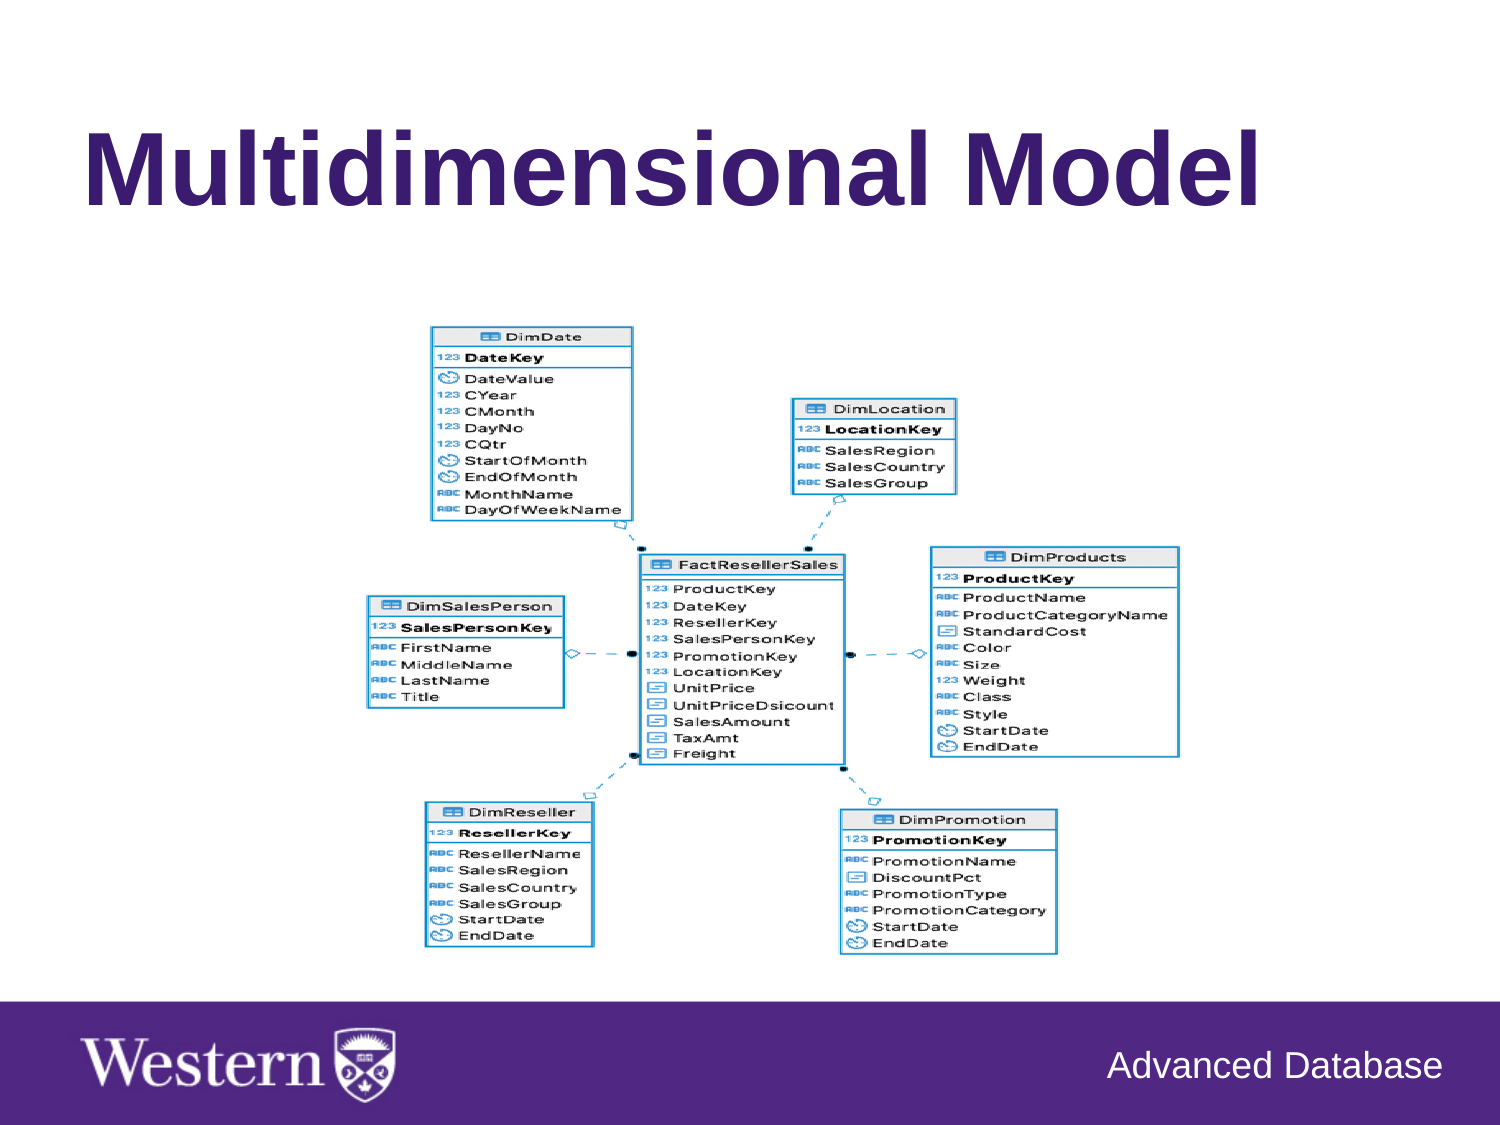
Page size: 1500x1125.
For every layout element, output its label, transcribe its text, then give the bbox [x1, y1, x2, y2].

text_box Multidimensional Model [67, 94, 1356, 254]
text_box Advanced Database [737, 1033, 1459, 1094]
picture [0, 0, 1500, 1125]
